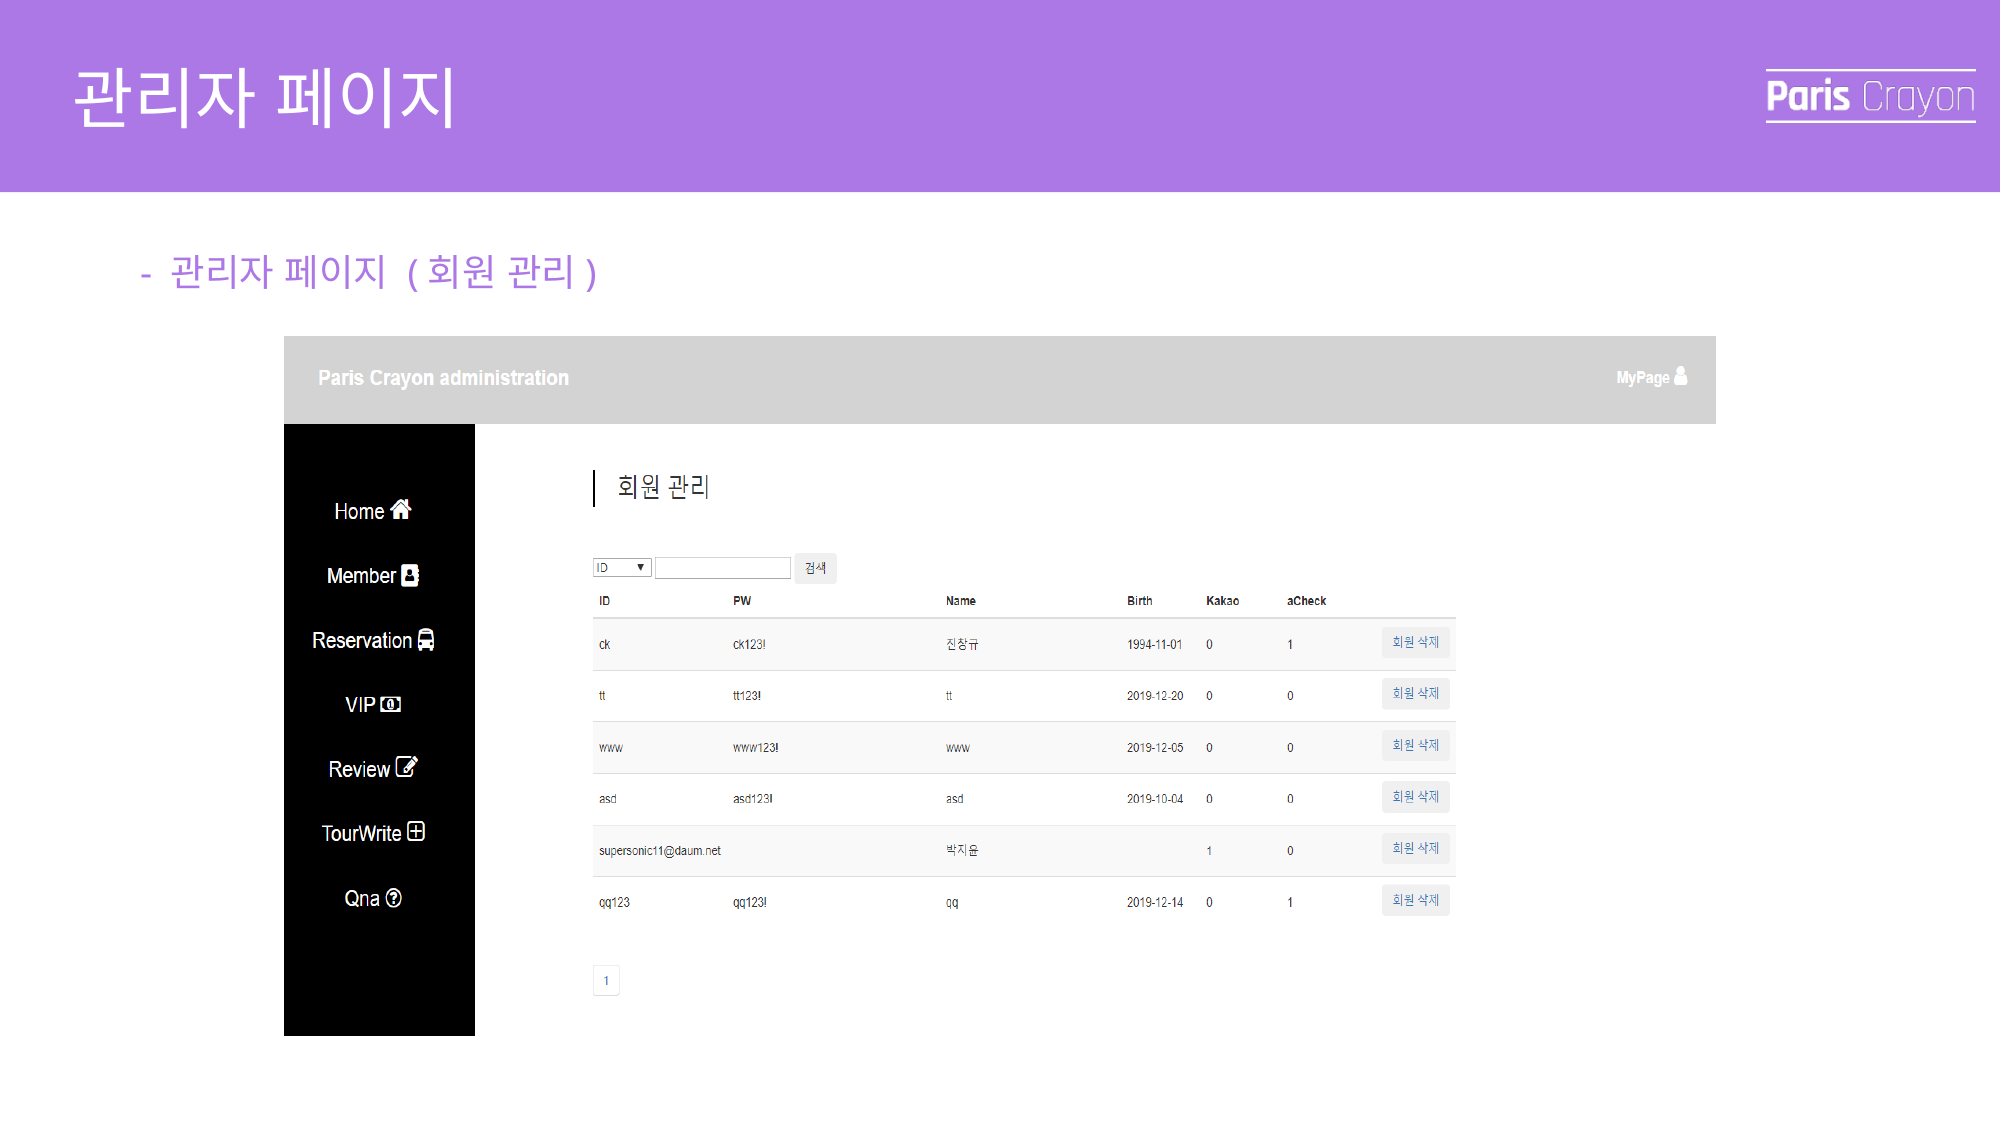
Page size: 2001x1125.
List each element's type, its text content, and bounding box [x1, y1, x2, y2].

text_box - 관리자 페이지 (회원 관리) [125, 241, 1100, 302]
text_box [0, 0, 2000, 193]
text_box 관리자 페이지 [58, 49, 736, 145]
picture [1766, 69, 1976, 123]
picture [284, 336, 1716, 1036]
